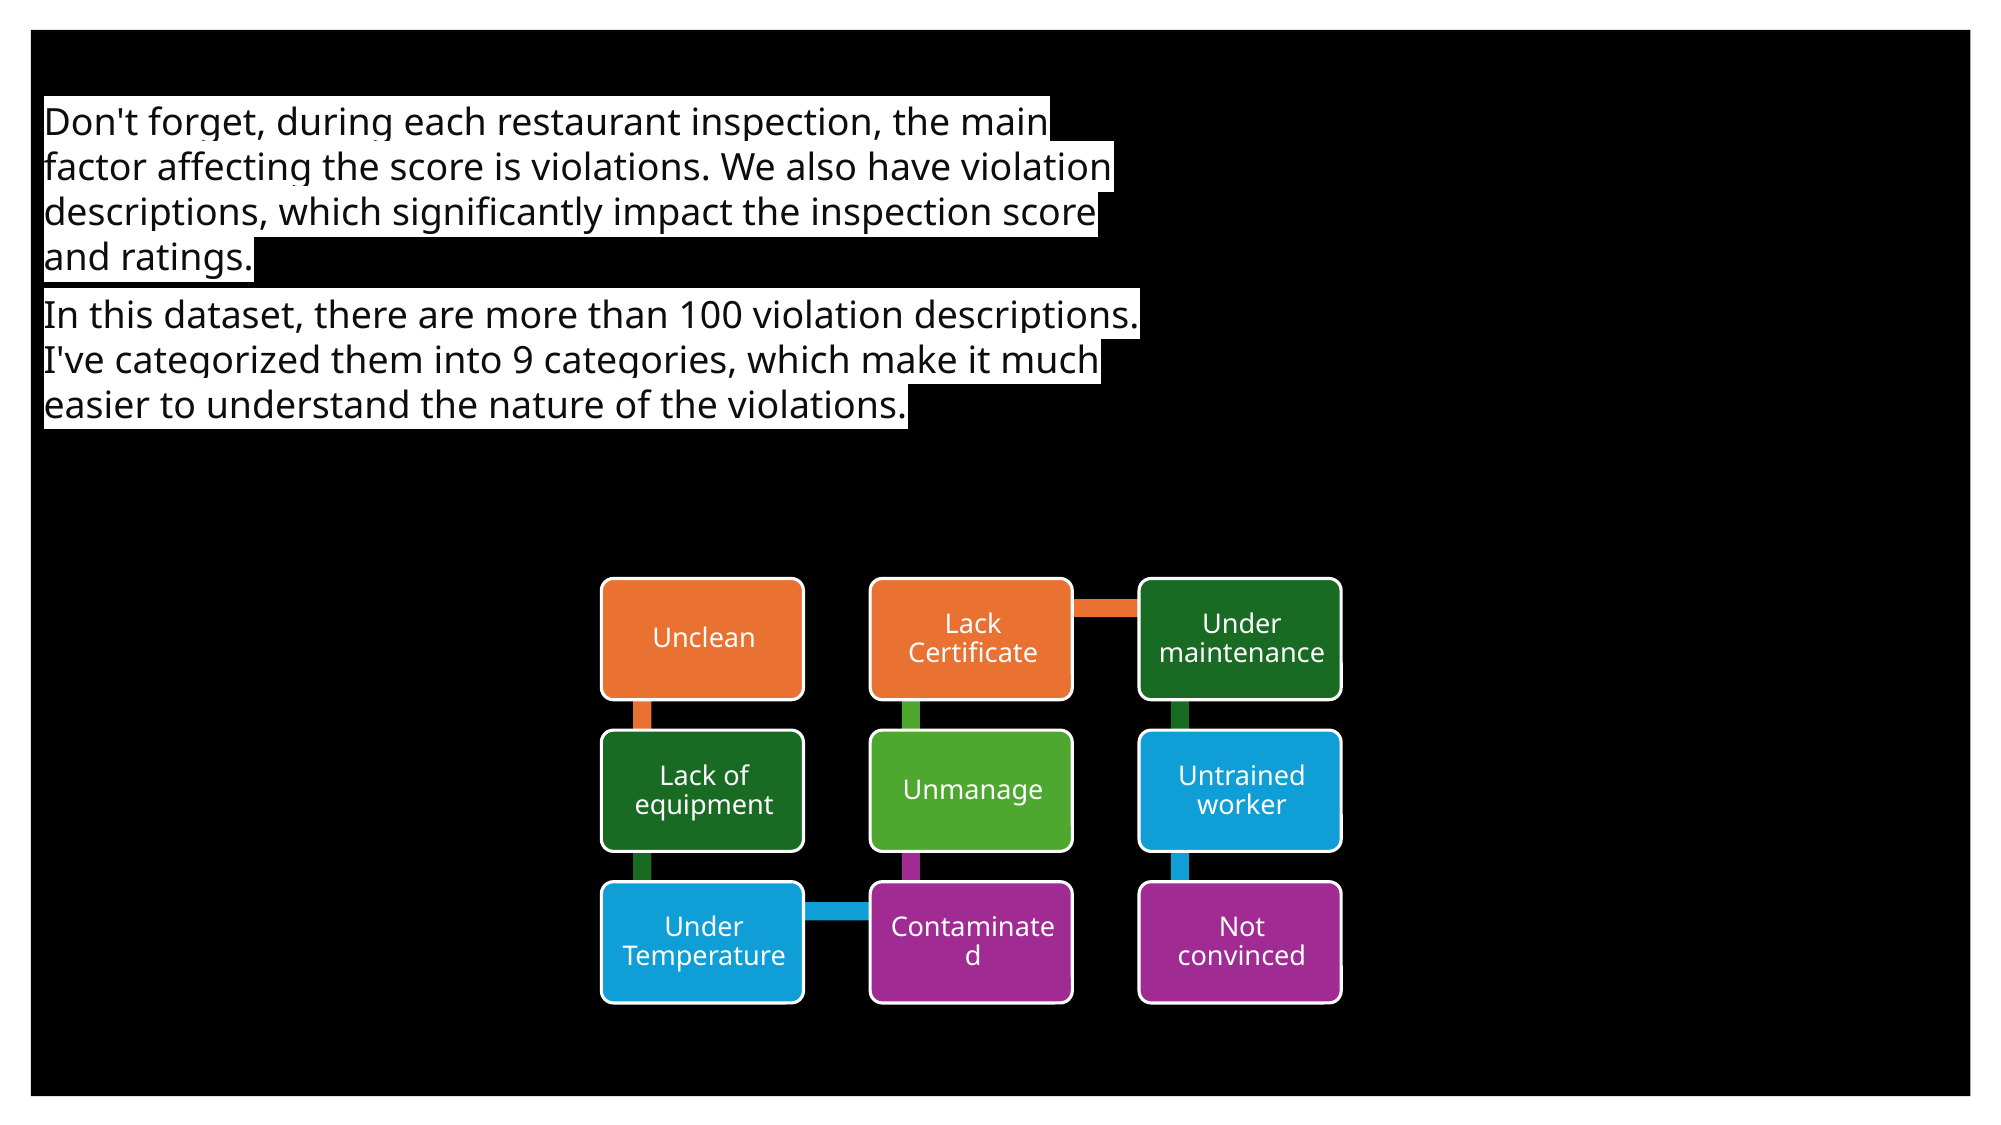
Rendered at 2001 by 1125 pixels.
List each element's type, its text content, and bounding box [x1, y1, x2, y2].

text_box [29, 28, 1972, 1098]
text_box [136, 577, 1806, 1004]
text_box [0, 0, 2000, 1125]
text_box Don't forget, during each restaurant inspection, the main factor affecting the score is violations. We also have violation descriptions, which significantly impact the inspection score and ratings. In this dataset, there are more than 100 violation descriptions. I've categorized them into 9 categories, which make it much easier to understand the nature of the violations. [28, 90, 1172, 434]
